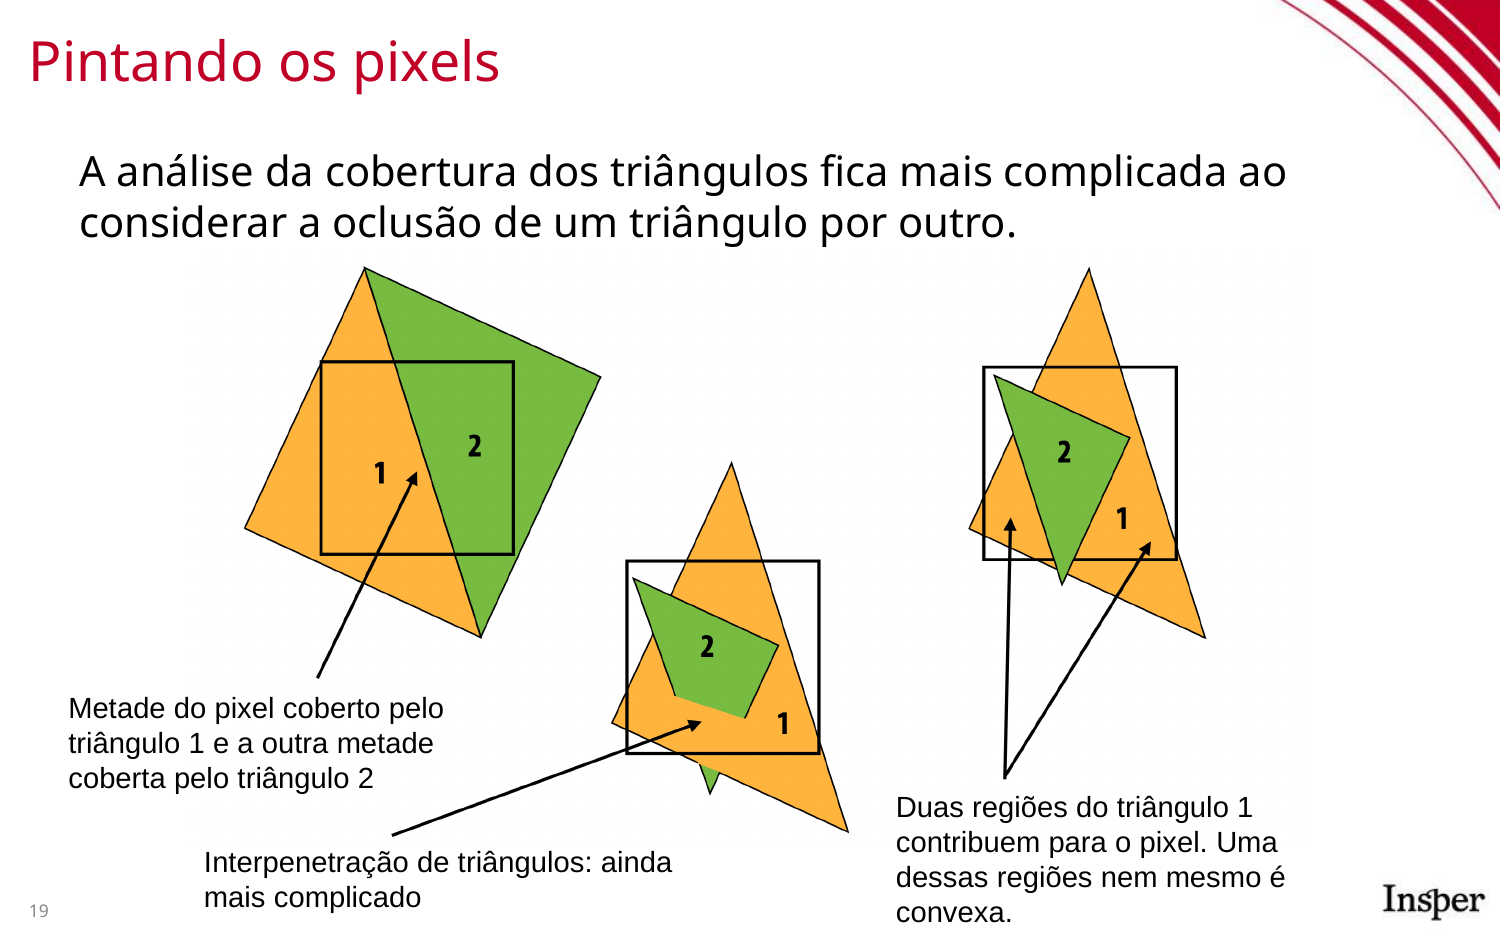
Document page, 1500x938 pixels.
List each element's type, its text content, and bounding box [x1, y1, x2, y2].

text_box Interpenetração de triângulos: ainda mais complicado [188, 847, 694, 921]
list A análise da cobertura dos triângulos fica mais complicada ao considerar a oclusão de um triângulo por outro. [64, 137, 1447, 256]
title Pintando os pixels [13, 18, 1397, 104]
text_box Metade do pixel coberto pelo triângulo 1 e a outra metade coberta pelo triângulo 2 [53, 681, 185, 802]
slide_number ‹#› [0, 887, 78, 938]
picture [190, 0, 1500, 938]
text_box Duas regiões do triângulo 1 contribuem para o pixel. Uma dessas regiões nem mesmo é convexa. [880, 781, 1386, 936]
